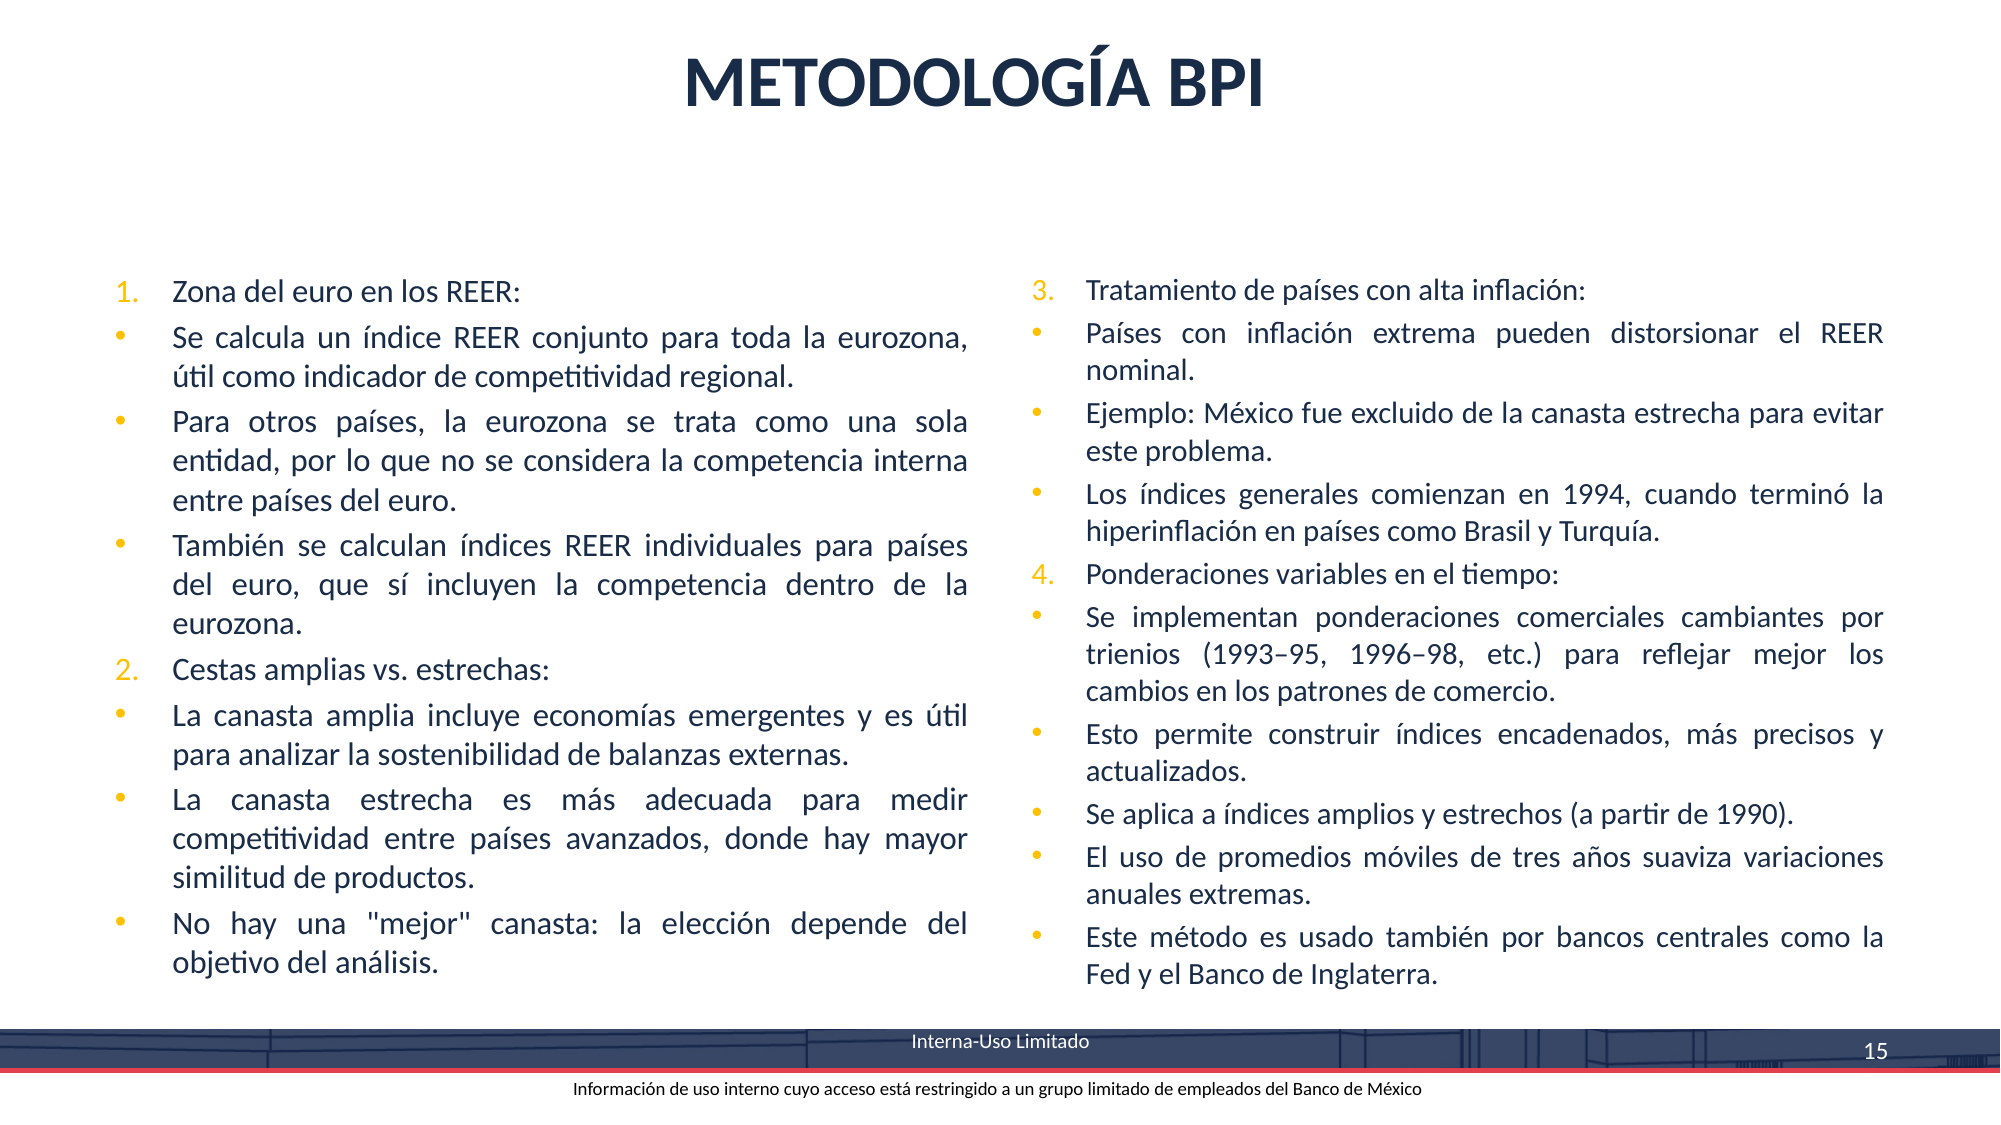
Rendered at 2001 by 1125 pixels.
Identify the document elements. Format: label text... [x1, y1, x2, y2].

list Zona del euro en los REER: Se calcula un índice REER conjunto para toda la eurozona, útil como indicador de competitividad regional. Para otros países, la eurozona se trata como una sola entidad, por lo que no se considera la competencia interna entre países del euro. También se calculan índices REER individuales para países del euro, que sí incluyen la competencia dentro de la eurozona. Cestas amplias vs. estrechas: La canasta amplia incluye economías emergentes y es útil para analizar la sostenibilidad de balanzas externas. La canasta estrecha es más adecuada para medir competitividad entre países avanzados, donde hay mayor similitud de productos. No hay una "mejor" canasta: la elección depende del objetivo del análisis. [99, 262, 984, 1005]
picture [0, 1029, 2000, 1068]
title METODOLOGÍA BPI [668, 0, 1299, 154]
list Tratamiento de países con alta inflación: Países con inflación extrema pueden distorsionar el REER nominal. Ejemplo: México fue excluido de la canasta estrecha para evitar este problema. Los índices generales comienzan en 1994, cuando terminó la hiperinflación en países como Brasil y Turquía. Ponderaciones variables en el tiempo: Se implementan ponderaciones comerciales cambiantes por trienios (1993–95, 1996–98, etc.) para reflejar mejor los cambios en los patrones de comercio. Esto permite construir índices encadenados, más precisos y actualizados. Se aplica a índices amplios y estrechos (a partir de 1990). El uso de promedios móviles de tres años suaviza variaciones anuales extremas. Este método es usado también por bancos centrales como la Fed y el Banco de Inglaterra. [1016, 262, 1900, 1005]
picture [0, 1073, 2000, 1116]
footer Interna-Uso Limitado Información de uso interno cuyo acceso está restringido a un grupo limitado de empleados del Banco de México [0, 1031, 1998, 1092]
